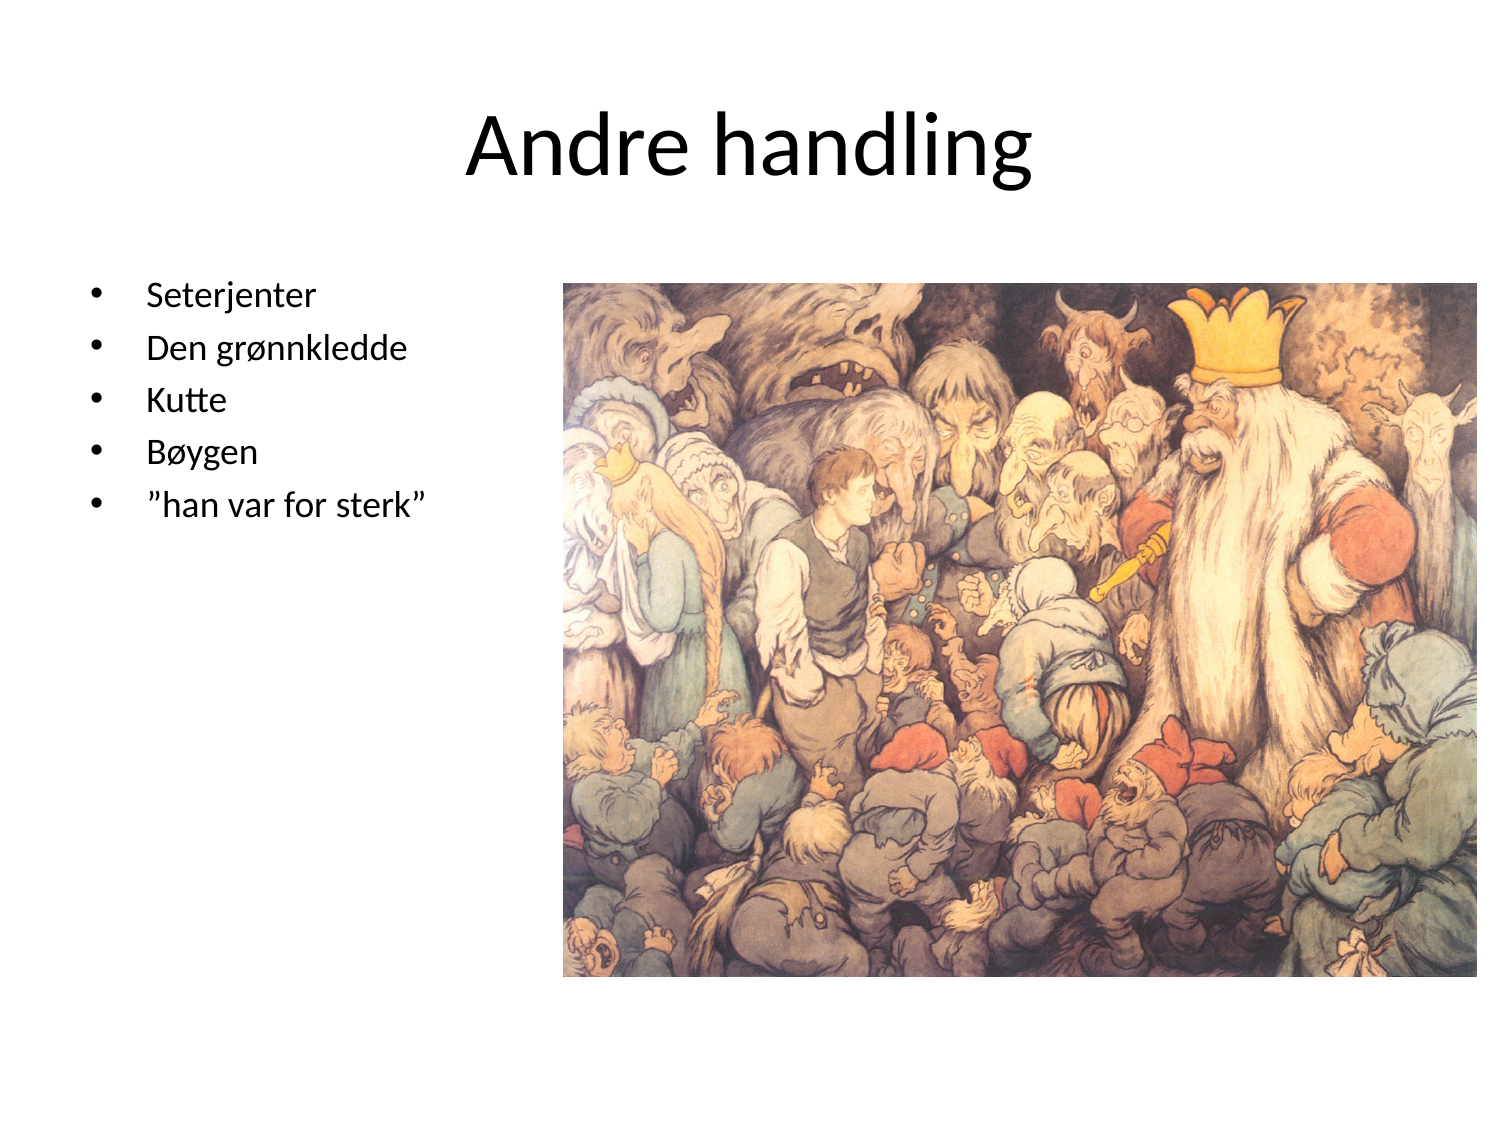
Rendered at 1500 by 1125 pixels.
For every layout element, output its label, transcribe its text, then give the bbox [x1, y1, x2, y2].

title Andre handling [75, 45, 1425, 233]
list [563, 283, 1477, 978]
list Seterjenter Den grønnkledde Kutte Bøygen ”han var for sterk” [75, 262, 738, 1005]
